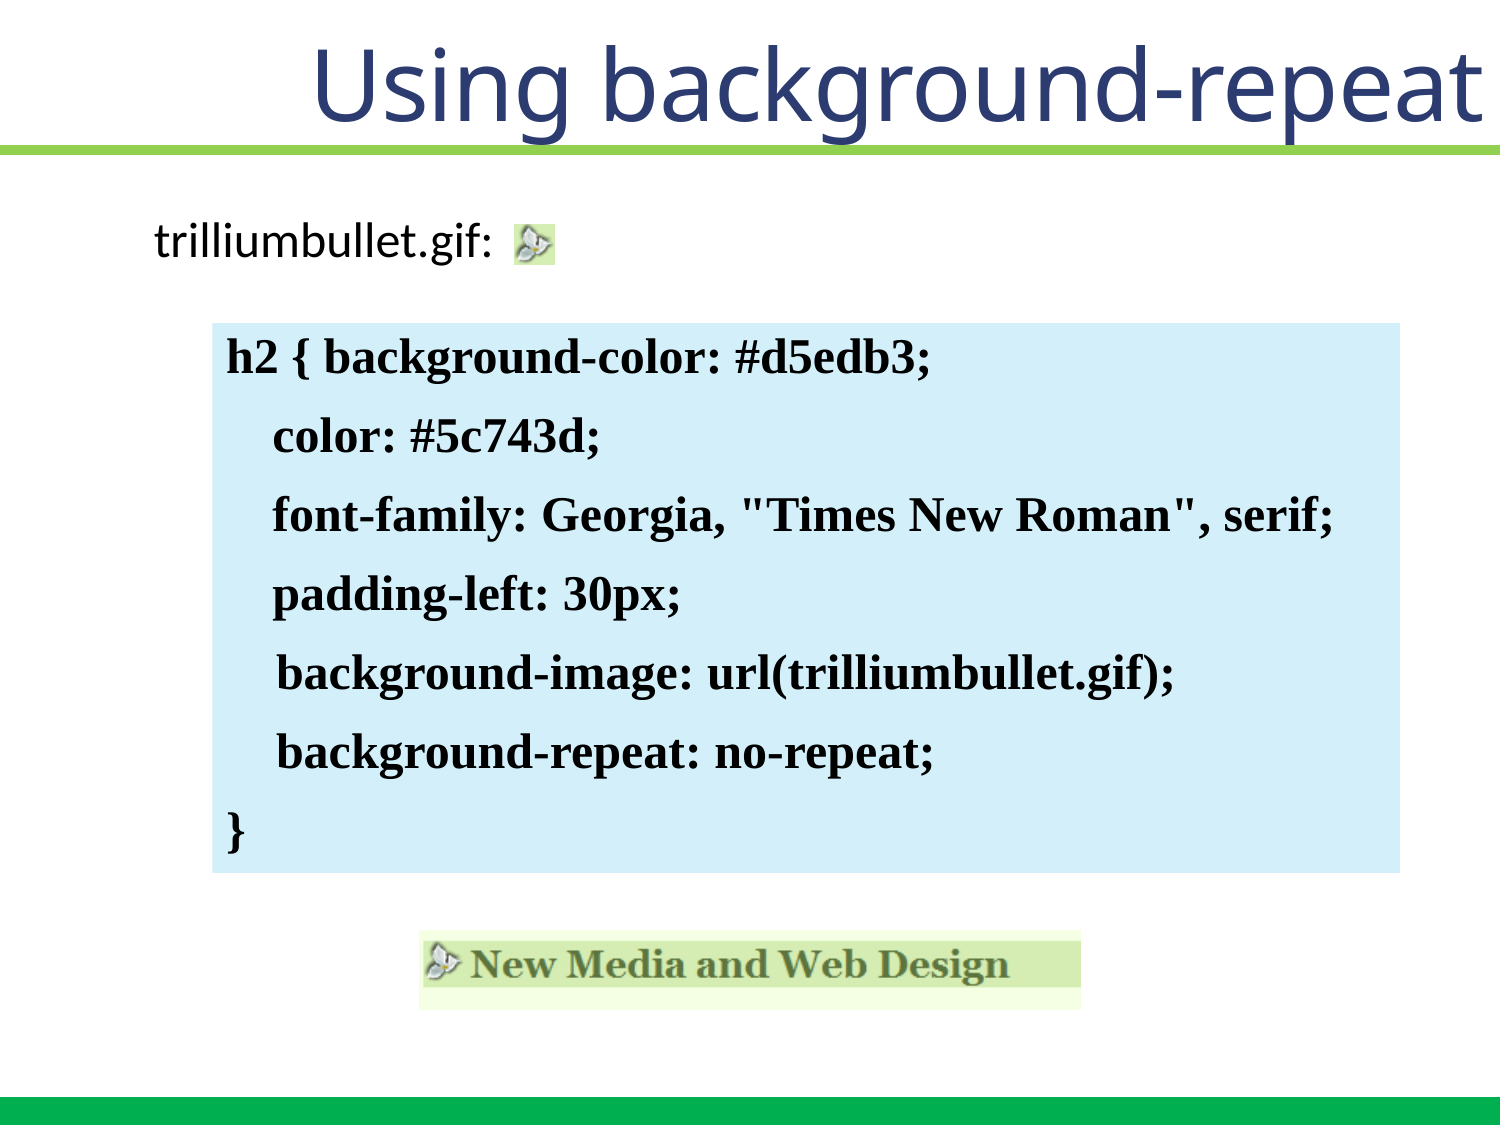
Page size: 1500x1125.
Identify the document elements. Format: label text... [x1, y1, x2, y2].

picture [513, 223, 556, 266]
picture [418, 930, 1081, 1010]
text_box trilliumbullet.gif: [139, 200, 521, 276]
list h2 { background-color: #d5edb3; color: #5c743d; font-family: Georgia, "Times New Roman", serif; padding-left: 30px; background-image: url(trilliumbullet.gif); background-repeat: no-repeat; } [212, 323, 1400, 873]
title Using background-repeat [262, 17, 1500, 145]
